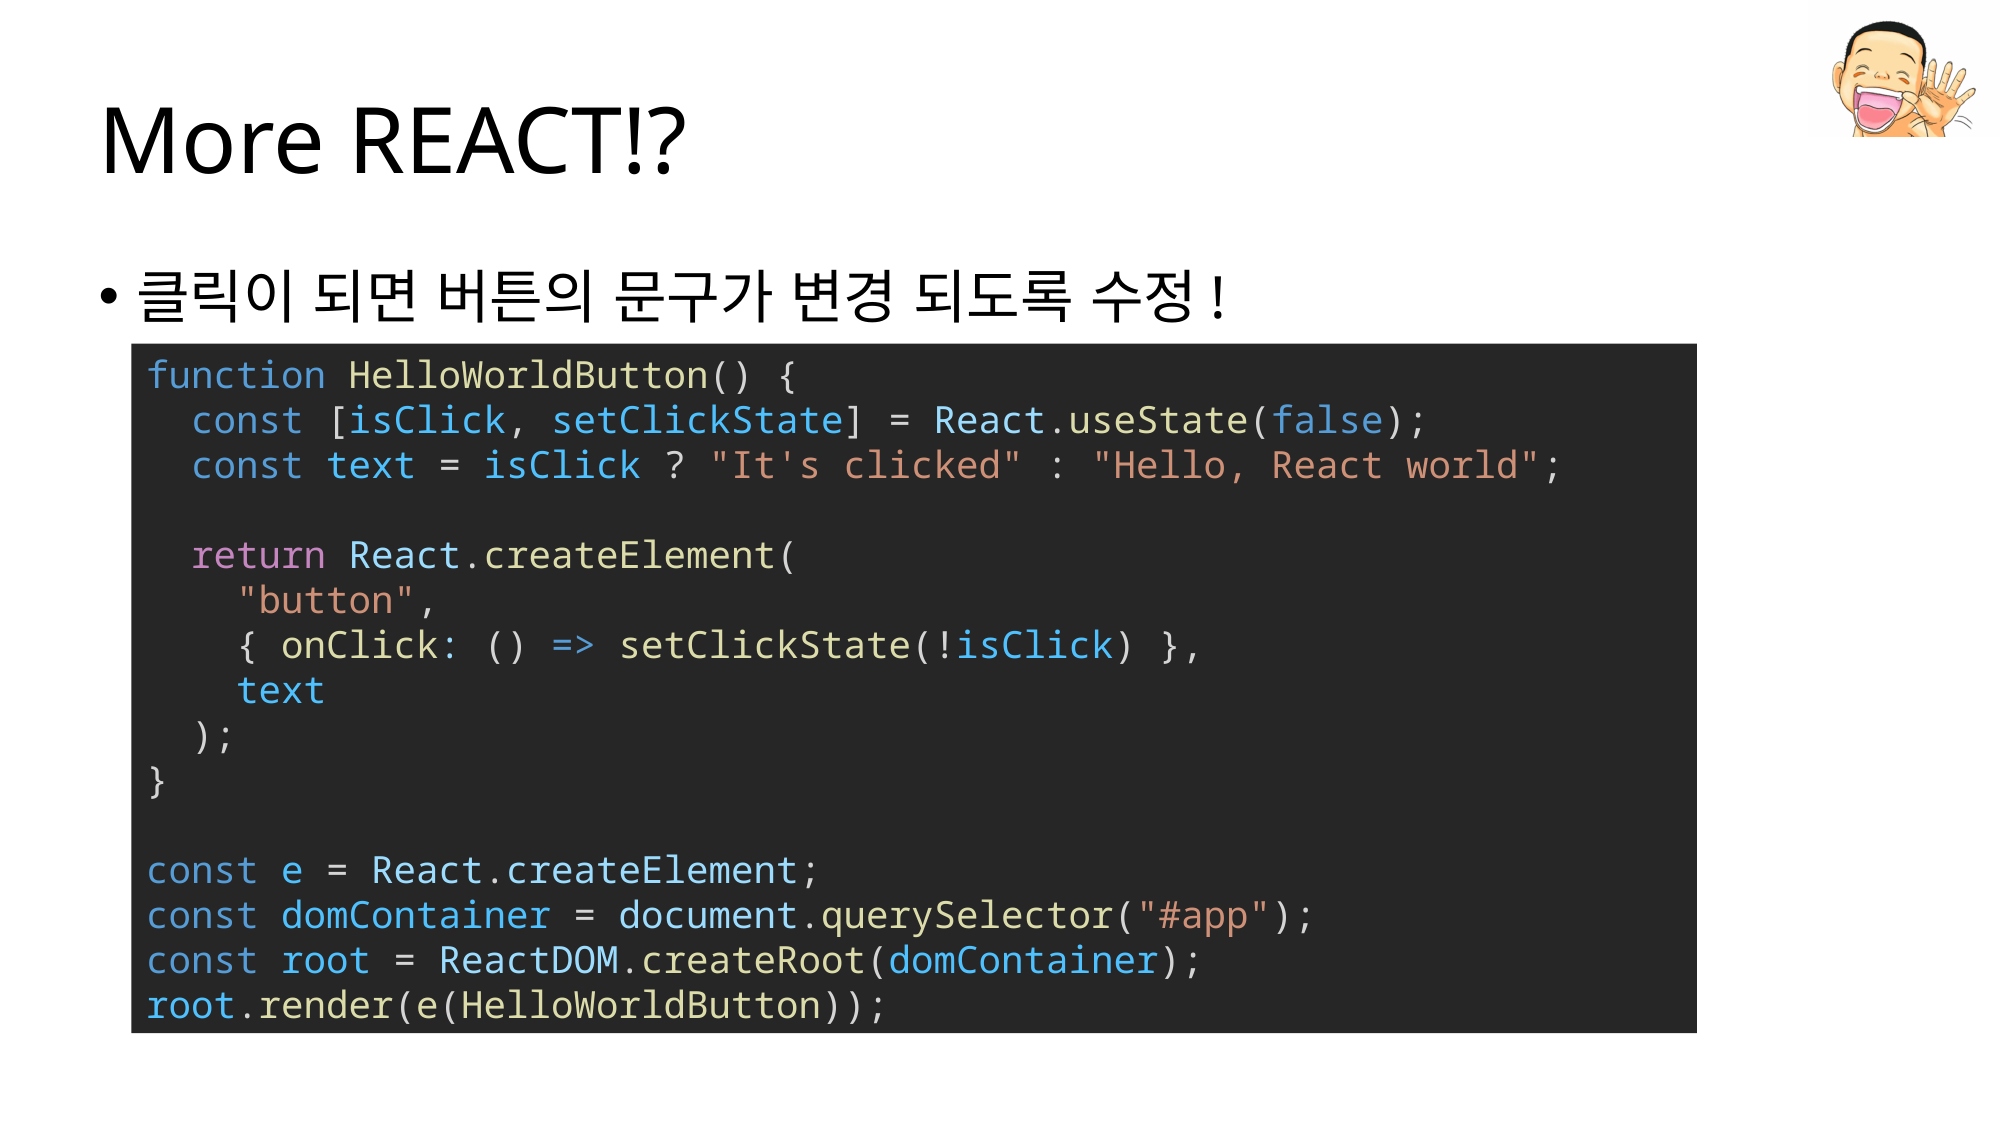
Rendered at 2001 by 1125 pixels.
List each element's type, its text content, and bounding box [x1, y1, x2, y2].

title More REACT!? [83, 0, 1931, 217]
text_box function HelloWorldButton() { const [isClick, setClickState] = React.useState(false); const text = isClick ? "It's clicked" : "Hello, React world"; return React.createElement( "button", { onClick: () => setClickState(!isClick) }, text ); } const e = React.createElement; const domContainer = document.querySelector("#app"); const root = ReactDOM.createRoot(domContainer); root.render(e(HelloWorldButton)); [131, 343, 1697, 1034]
list 클릭이 되면 버튼의 문구가 변경 되도록 수정! [83, 217, 1931, 1125]
picture [1931, 0, 2000, 137]
